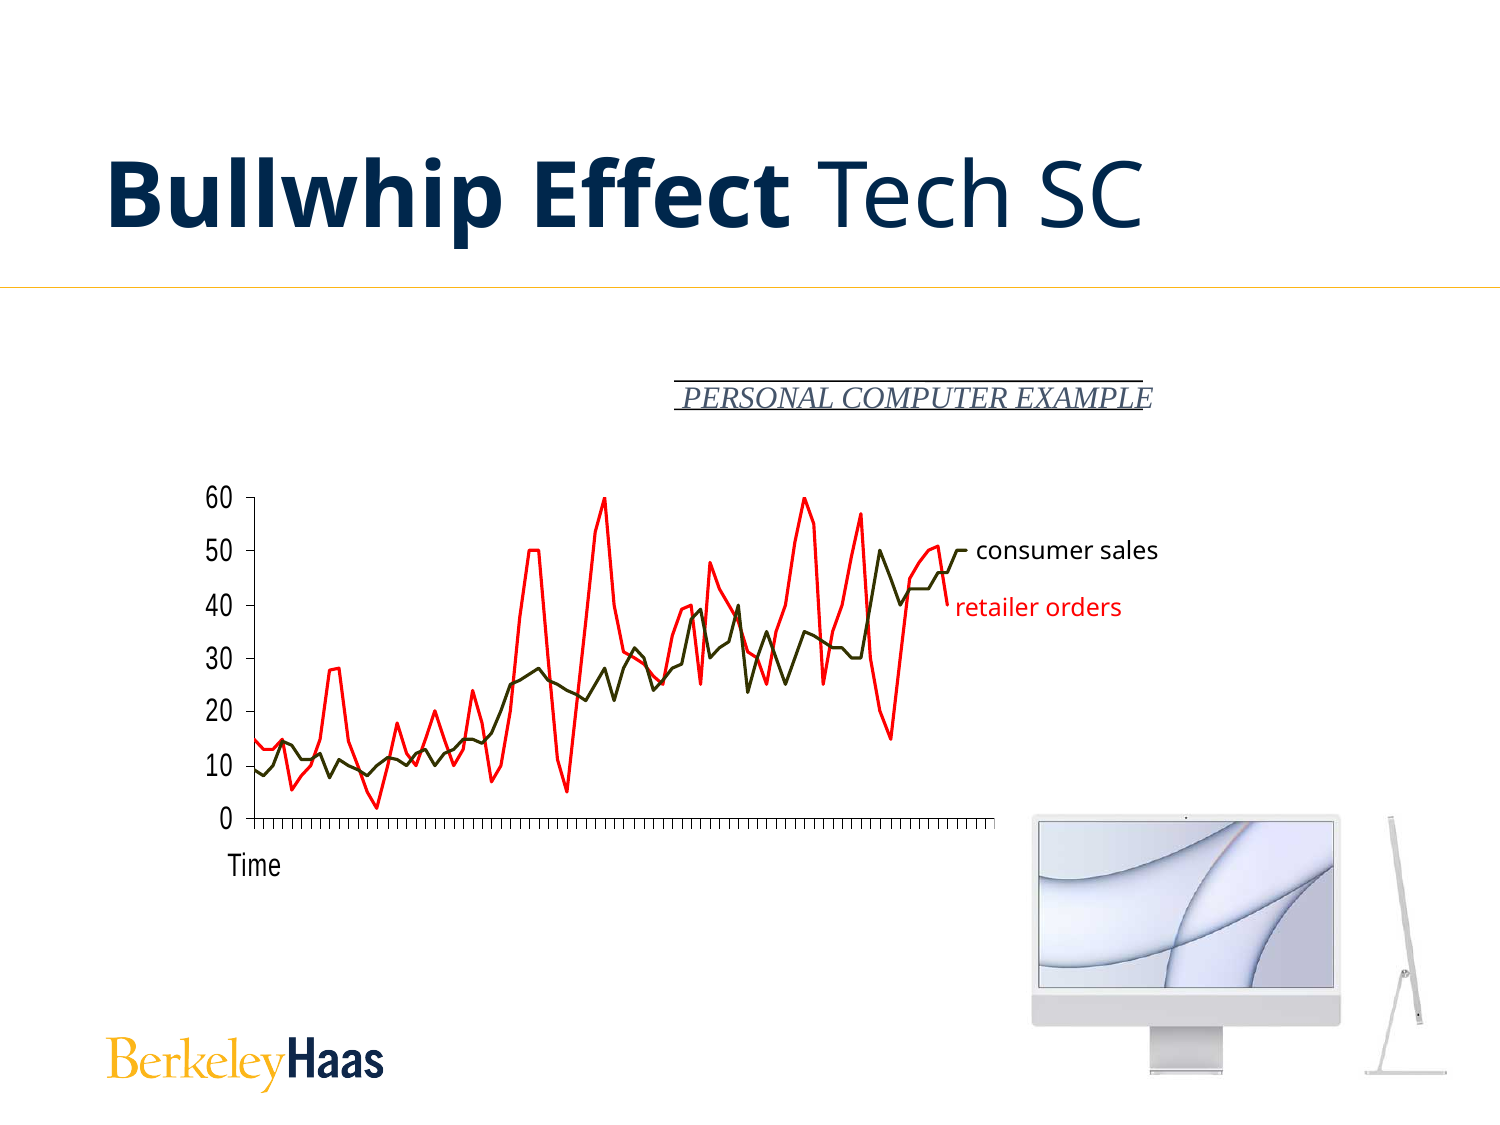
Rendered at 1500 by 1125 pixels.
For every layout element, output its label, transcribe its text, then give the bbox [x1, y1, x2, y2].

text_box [167, 428, 1078, 935]
picture [994, 797, 1457, 1100]
title Bullwhip Effect Tech SC [103, 59, 1397, 278]
text_box retailer orders [1078, 583, 1138, 629]
picture [103, 1034, 388, 1097]
text_box consumer sales [1078, 527, 1174, 573]
text_box PERSONAL COMPUTER EXAMPLE [667, 369, 1170, 423]
